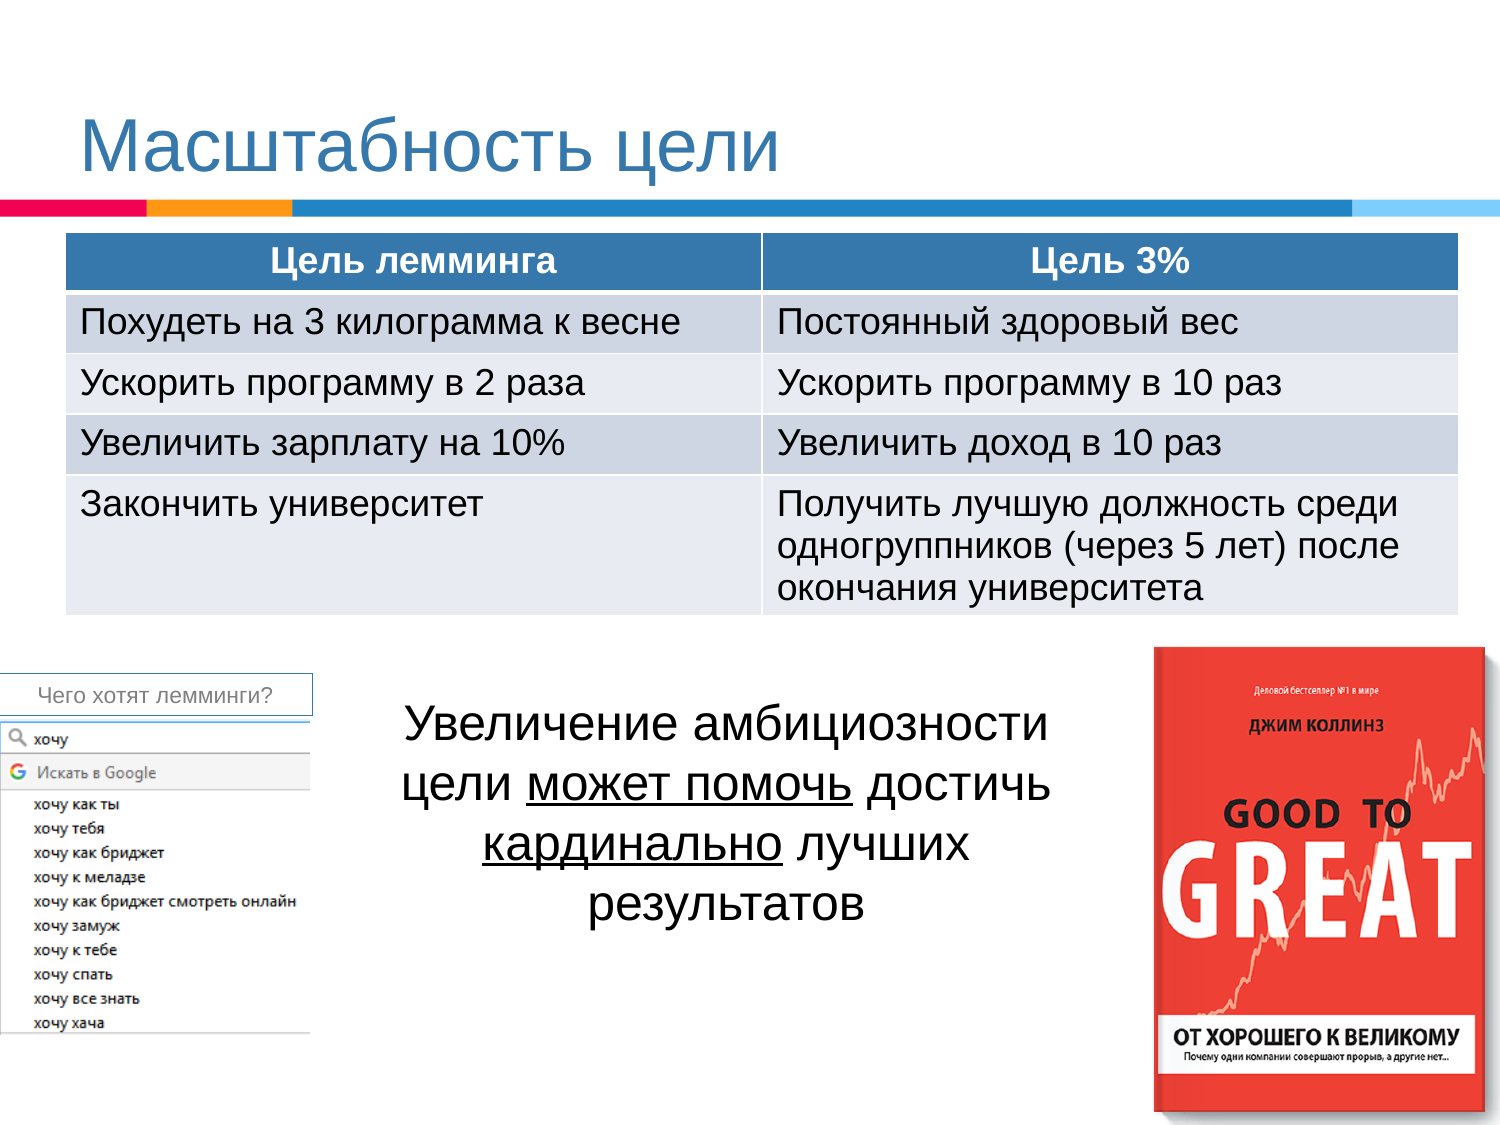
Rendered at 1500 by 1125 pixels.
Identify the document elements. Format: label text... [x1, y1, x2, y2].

text_box Увеличение амбициозности цели может помочь достичь кардинально лучших результатов [360, 682, 1093, 938]
table_cell Ускорить программу в 2 раза [66, 354, 761, 413]
table_cell Закончить университет [66, 476, 761, 615]
table_cell Увеличить доход в 10 раз [763, 415, 1458, 474]
table_cell Увеличить зарплату на 10% [66, 415, 761, 474]
title Масштабность цели [64, 6, 1316, 195]
table_cell Похудеть на 3 килограмма к весне [66, 295, 761, 353]
picture [0, 719, 310, 1036]
table_cell Получить лучшую должность среди одногруппников (через 5 лет) после окончания университета [763, 476, 1458, 615]
table_cell Ускорить программу в 10 раз [763, 354, 1458, 413]
table_cell Постоянный здоровый вес [763, 295, 1458, 353]
table_header Цель лемминга [66, 233, 761, 290]
table_header Цель 3% [763, 233, 1458, 290]
picture [1152, 644, 1500, 1125]
text_box Чего хотят лемминги? [0, 673, 313, 716]
